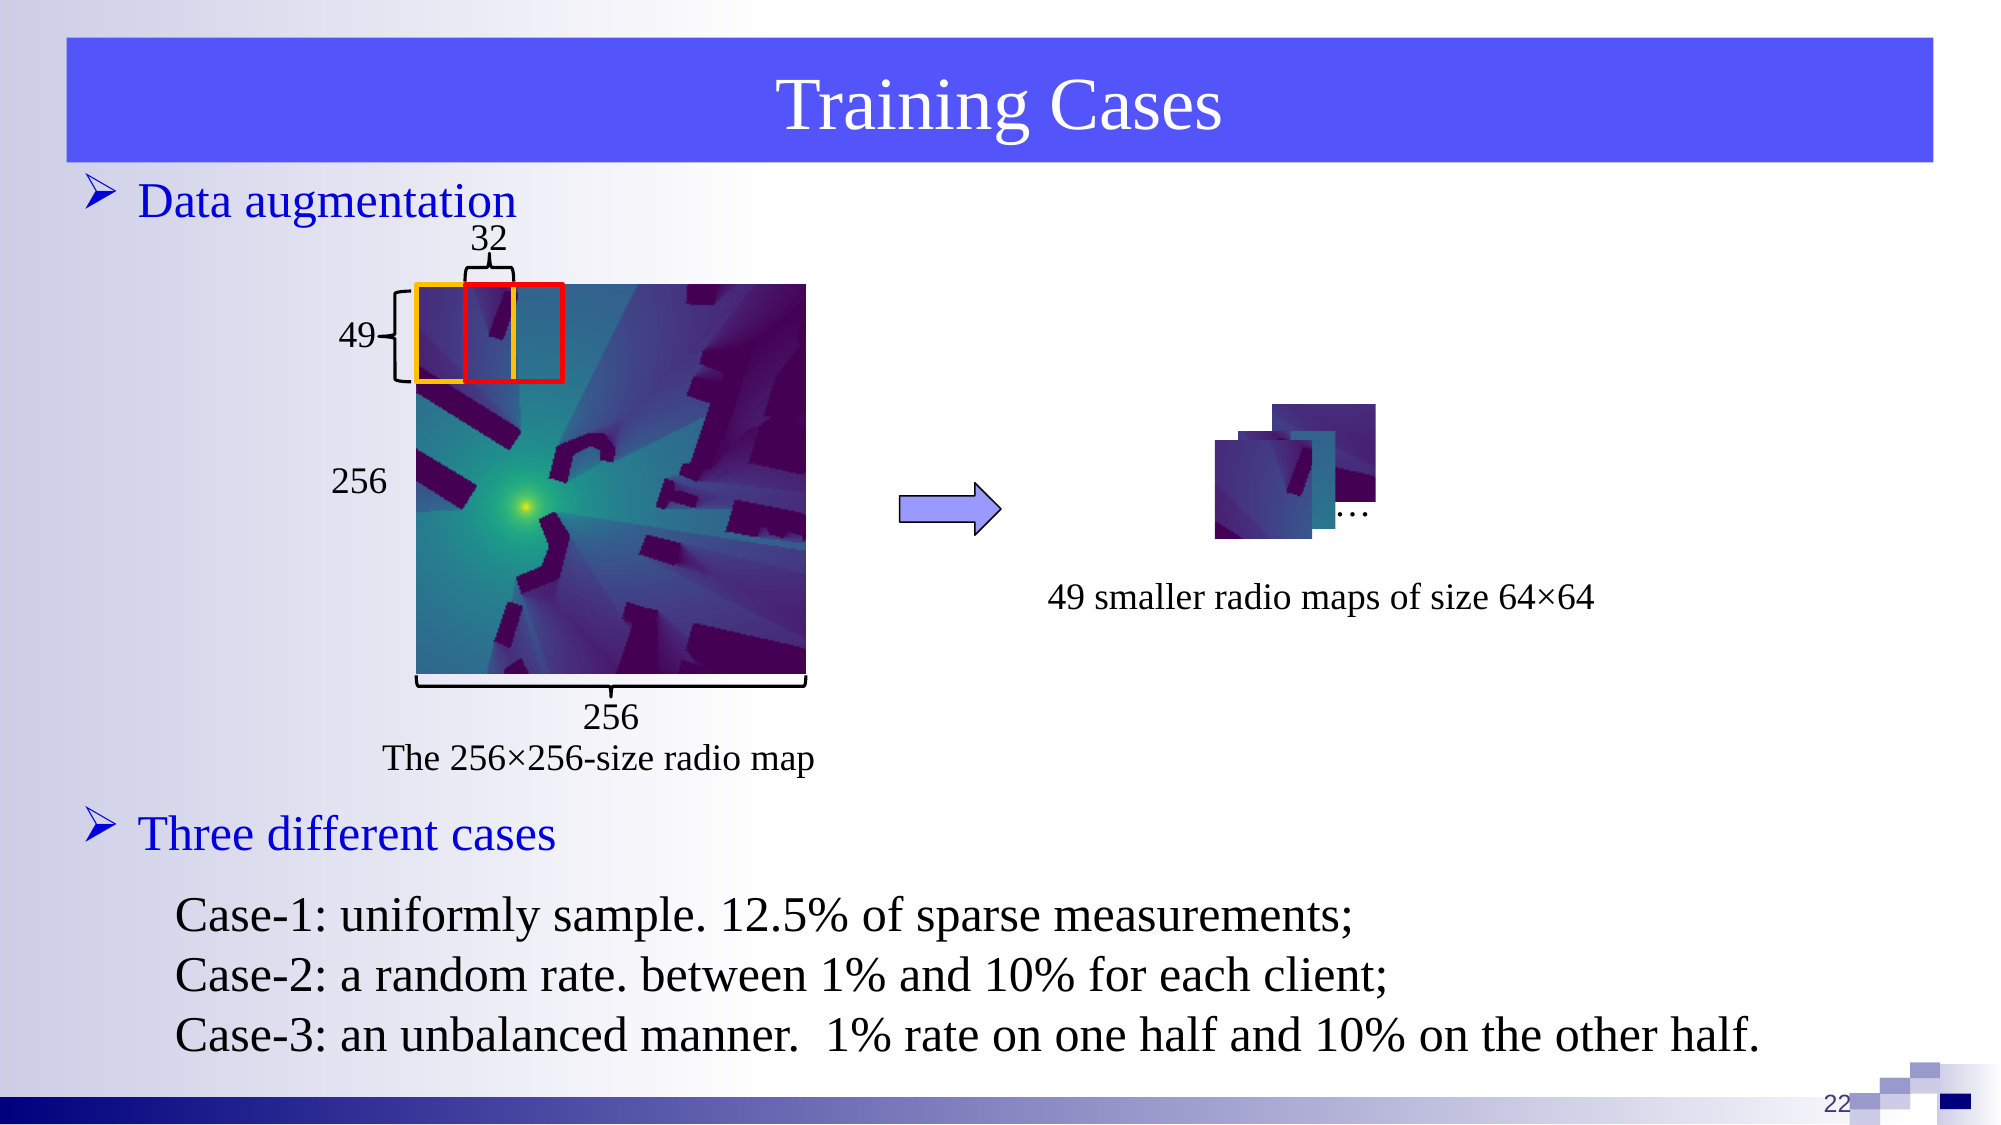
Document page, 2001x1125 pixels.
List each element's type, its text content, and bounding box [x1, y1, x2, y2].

title Training Cases [66, 37, 1934, 160]
text_box Case-1: uniformly sample. 12.5% of sparse measurements; Case-2: a random rate. between 1% and 10% for each client; Case-3: an unbalanced manner. 1% rate on one half and 10% on the other half. [160, 874, 1867, 1070]
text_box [1214, 404, 1378, 539]
slide_number 21 [1399, 1070, 1867, 1125]
text_box Data augmentation [66, 160, 1934, 236]
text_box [315, 205, 807, 746]
text_box [899, 482, 1002, 536]
text_box 49 smaller radio maps of size 64×64 [1032, 565, 1611, 625]
text_box Three different cases [66, 793, 1934, 868]
text_box The 256×256-size radio map [367, 725, 841, 786]
